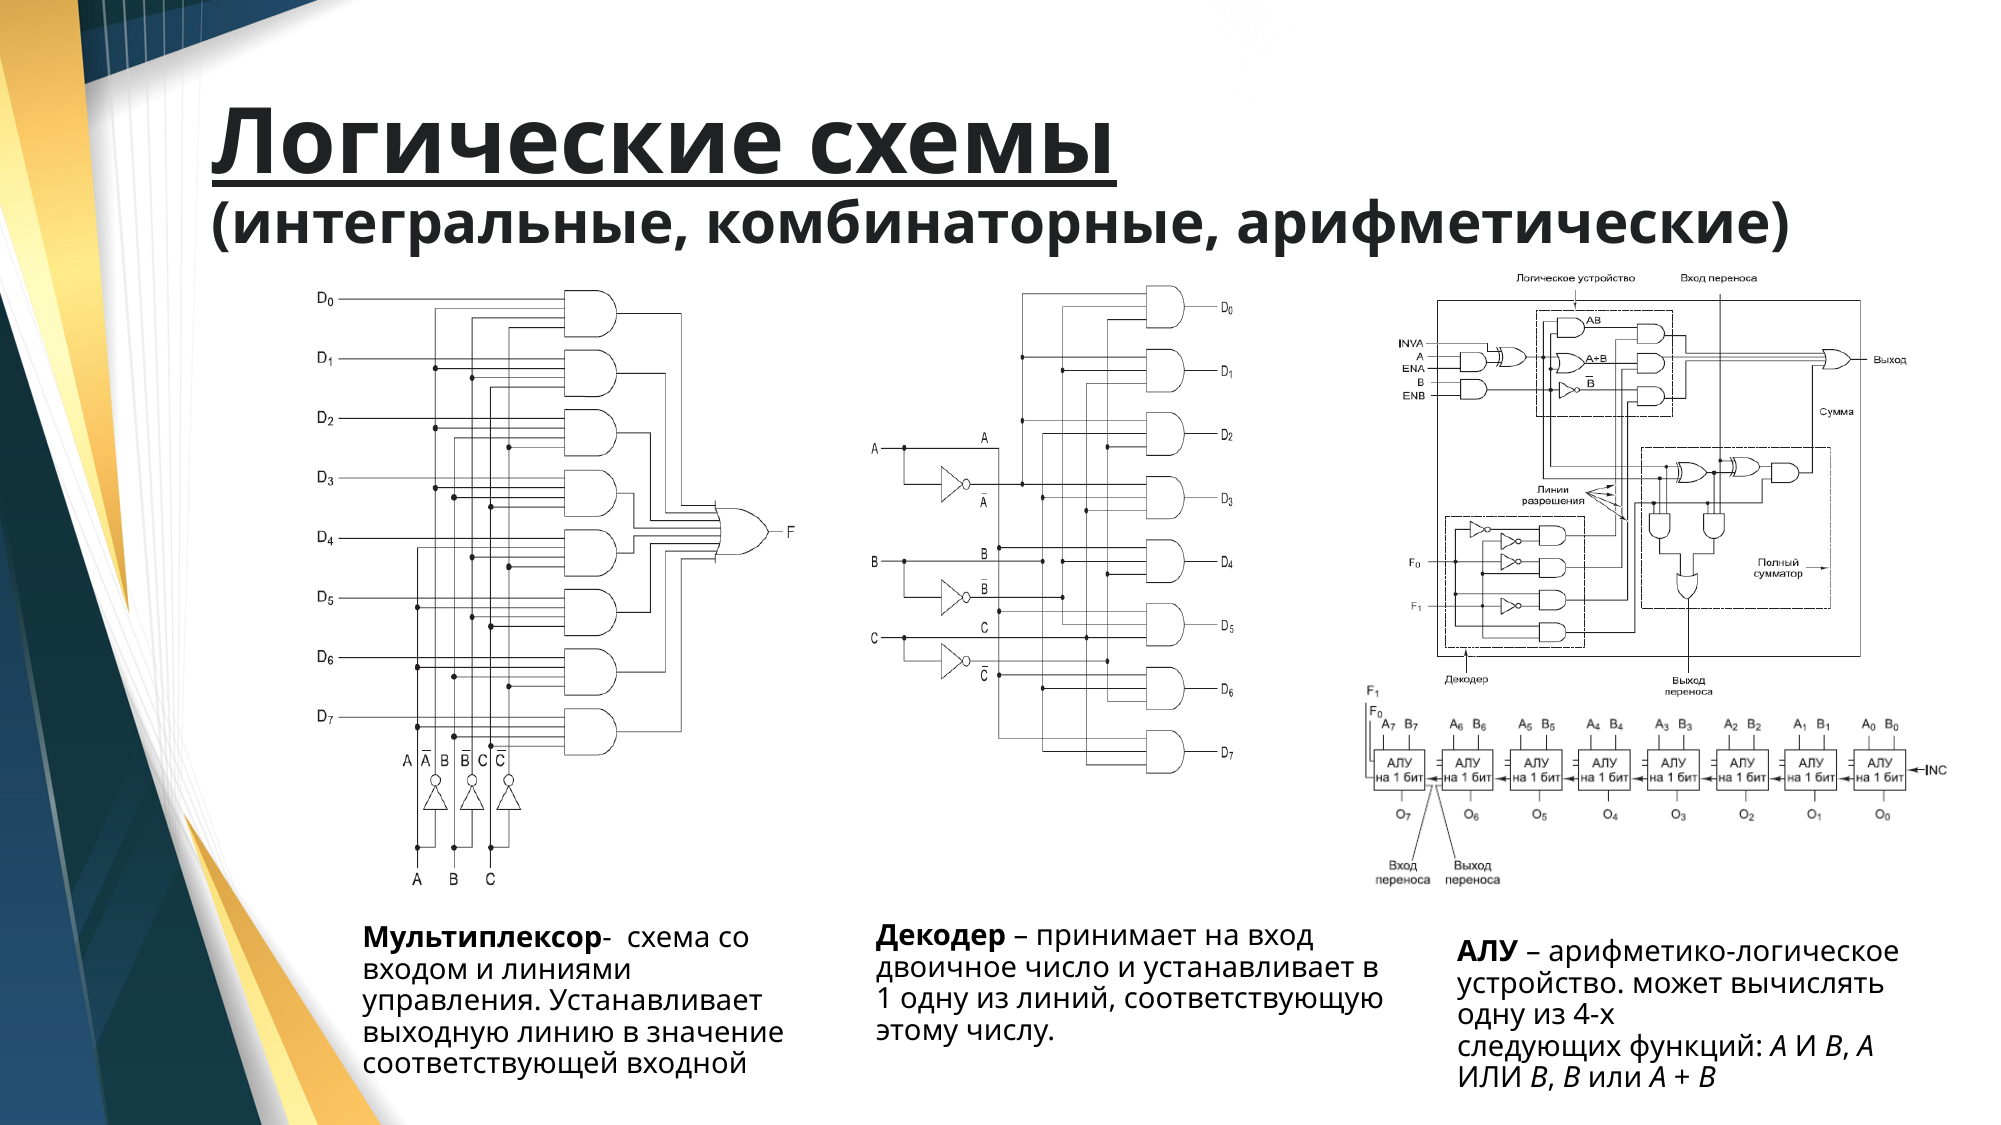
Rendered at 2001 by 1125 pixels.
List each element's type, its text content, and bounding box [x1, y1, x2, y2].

text_box АЛУ – арифметико-логическое устройство. может вычислять одну из 4-х следующих функций: A И B, A ИЛИ B, B или A + B [1442, 938, 1922, 1092]
picture [0, 0, 2000, 1125]
text_box Декодер – принимает на вход двоичное число и устанавливает в 1 одну из линий, соответствующую этому числу. [860, 893, 1400, 1074]
title Логические схемы (интегральные, комбинаторные, арифметические) [196, 66, 1922, 285]
text_box Мультиплексор- схема со входом и линиями управления. Устанавливает выходную линию в значение соответствующей входной [347, 924, 828, 1078]
